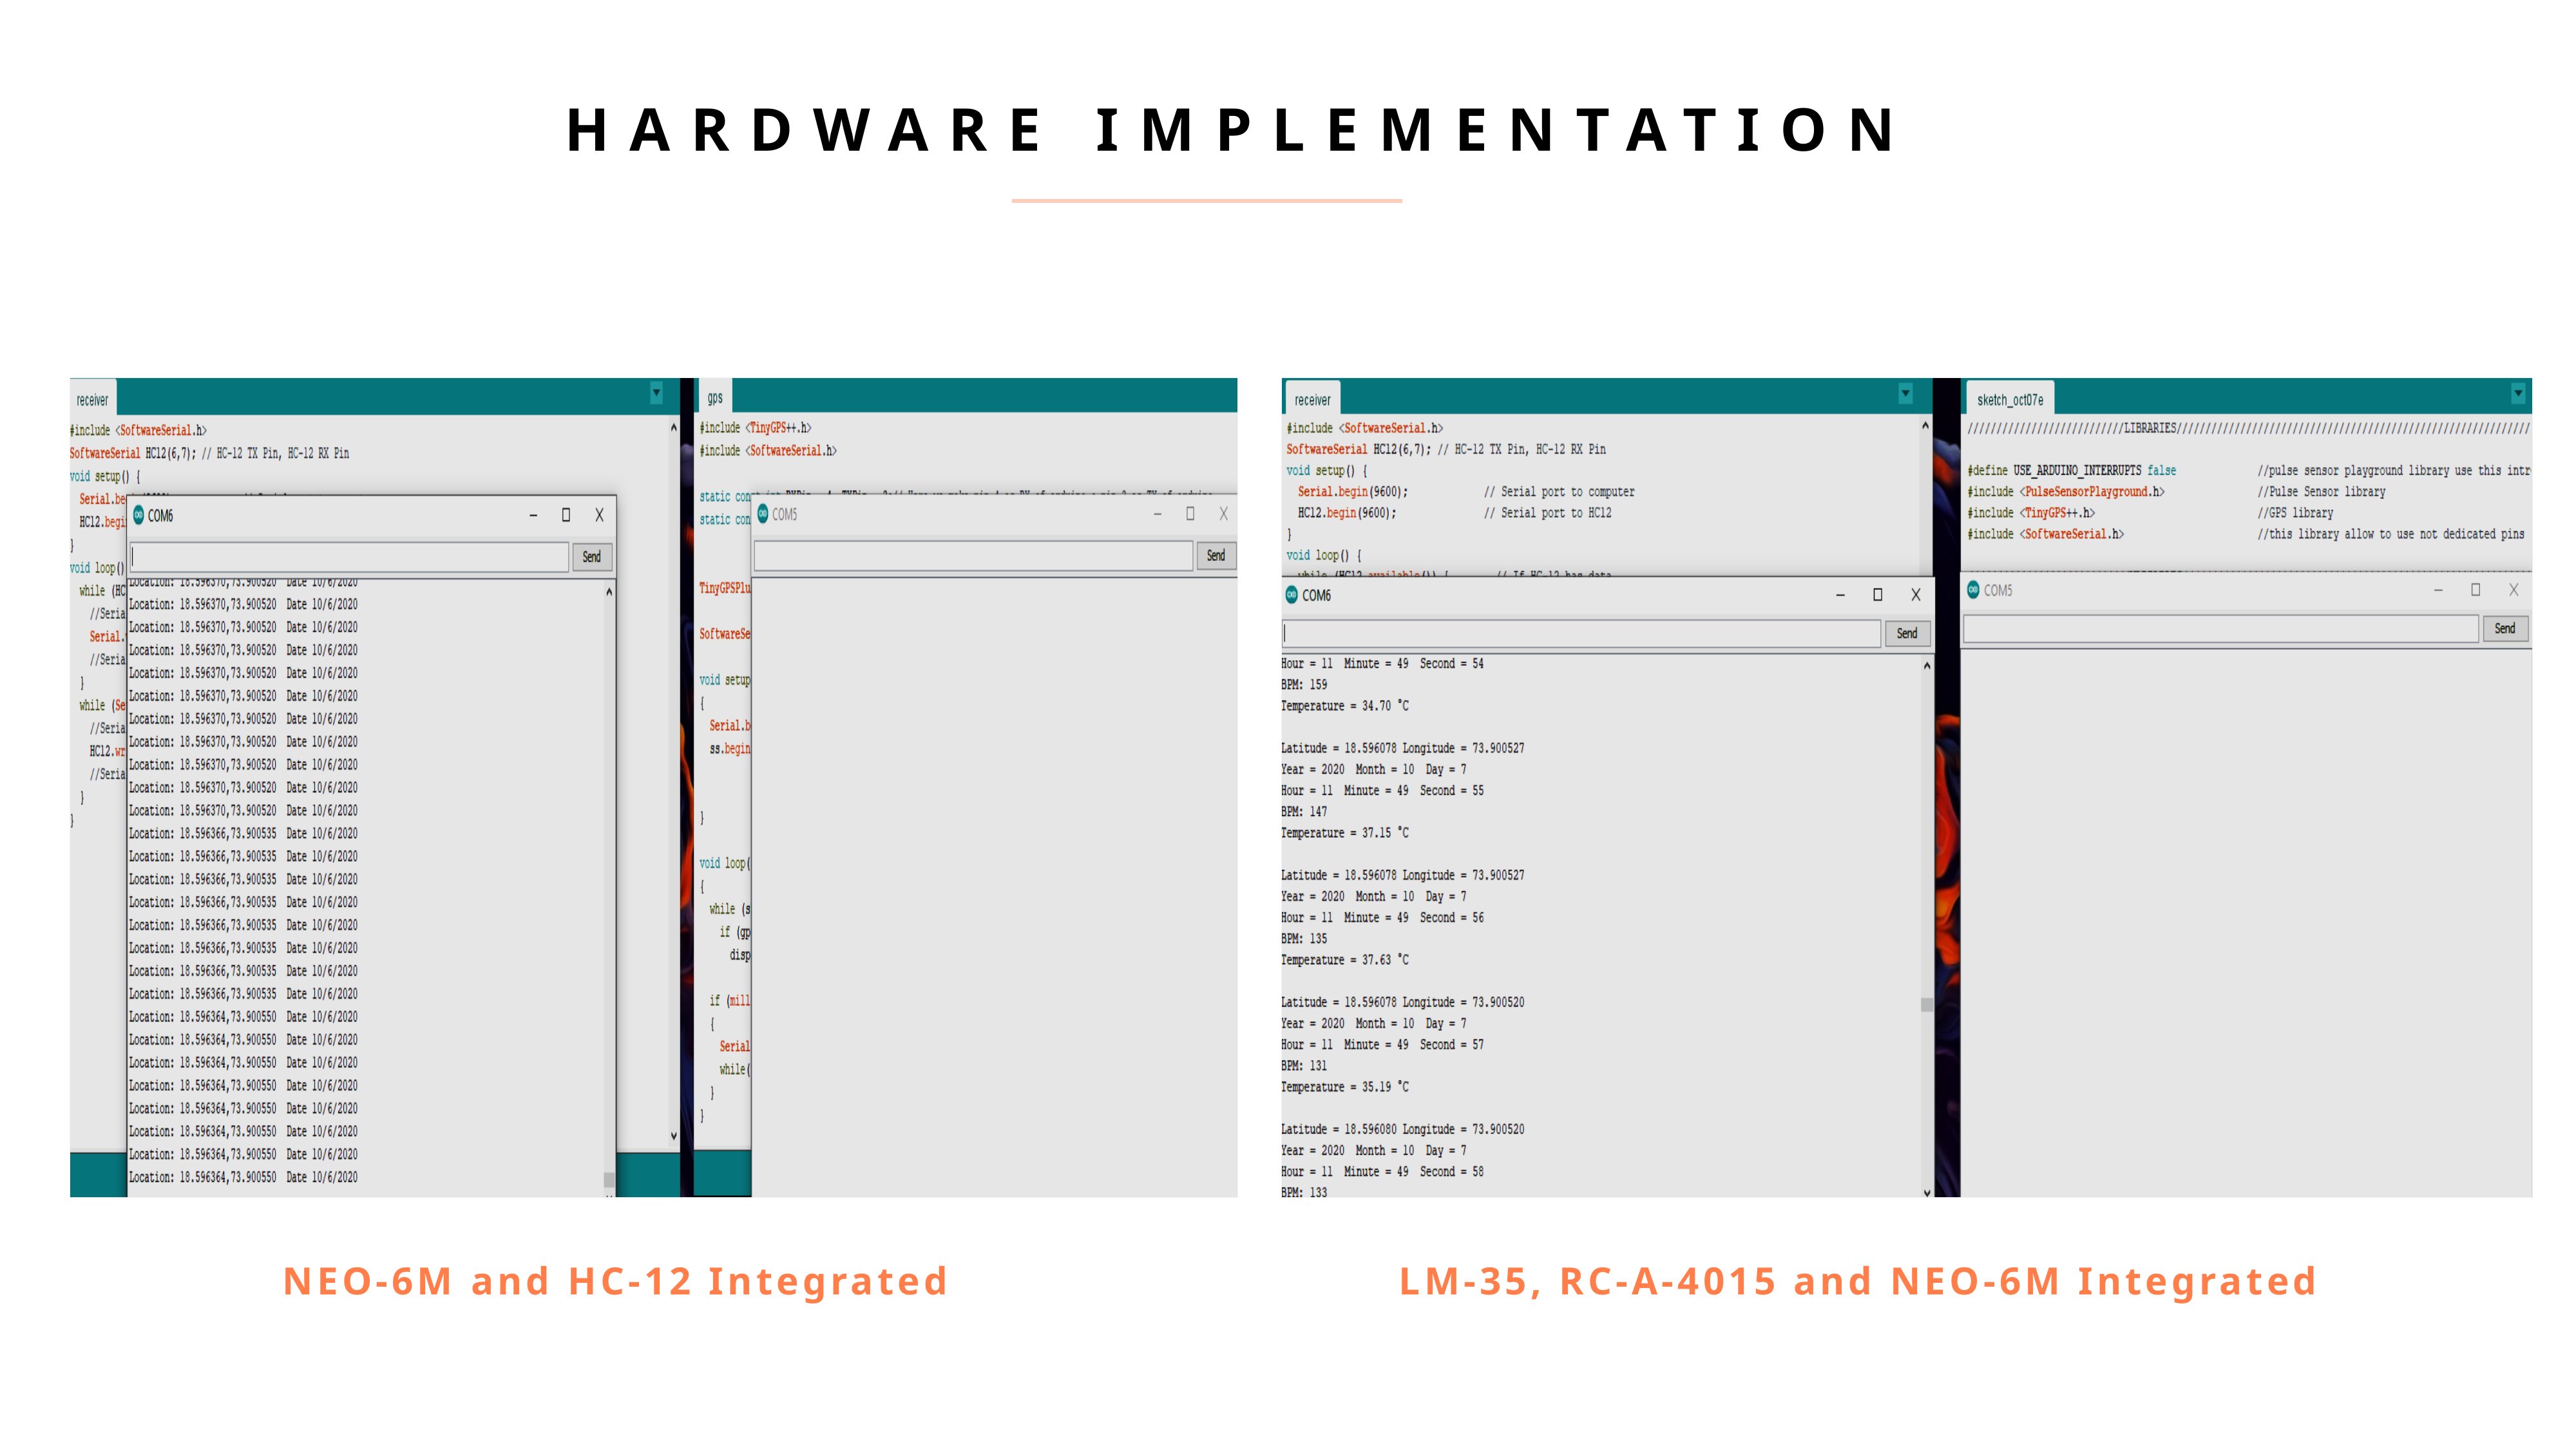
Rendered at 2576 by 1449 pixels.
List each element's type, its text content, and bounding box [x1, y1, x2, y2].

picture [69, 377, 1238, 1198]
picture [1281, 377, 2533, 1198]
text_box HARDWARE IMPLEMENTATION [555, 63, 1906, 167]
text_box LM-35, RC-A-4015 and NEO-6M Integrated [1184, 1252, 2533, 1307]
text_box NEO-6M and HC-12 Integrated [69, 1252, 1161, 1307]
